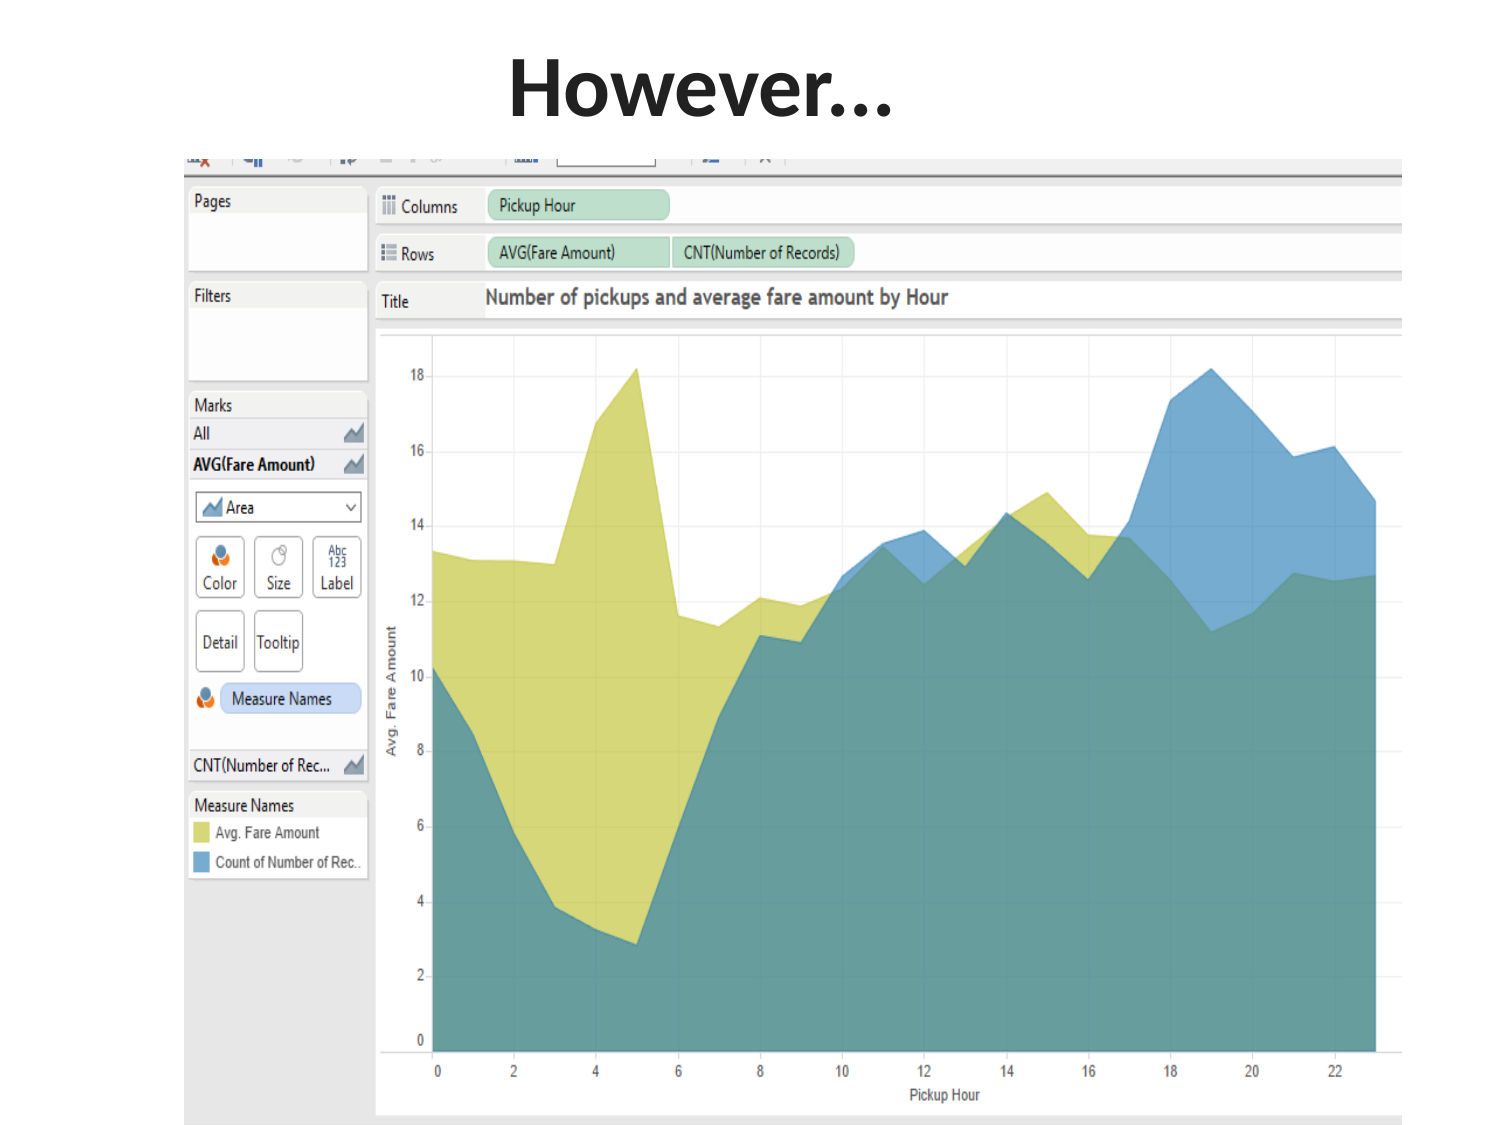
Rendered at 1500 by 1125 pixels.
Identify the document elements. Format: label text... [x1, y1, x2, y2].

title However... [493, 14, 1500, 190]
picture [183, 159, 1402, 1125]
